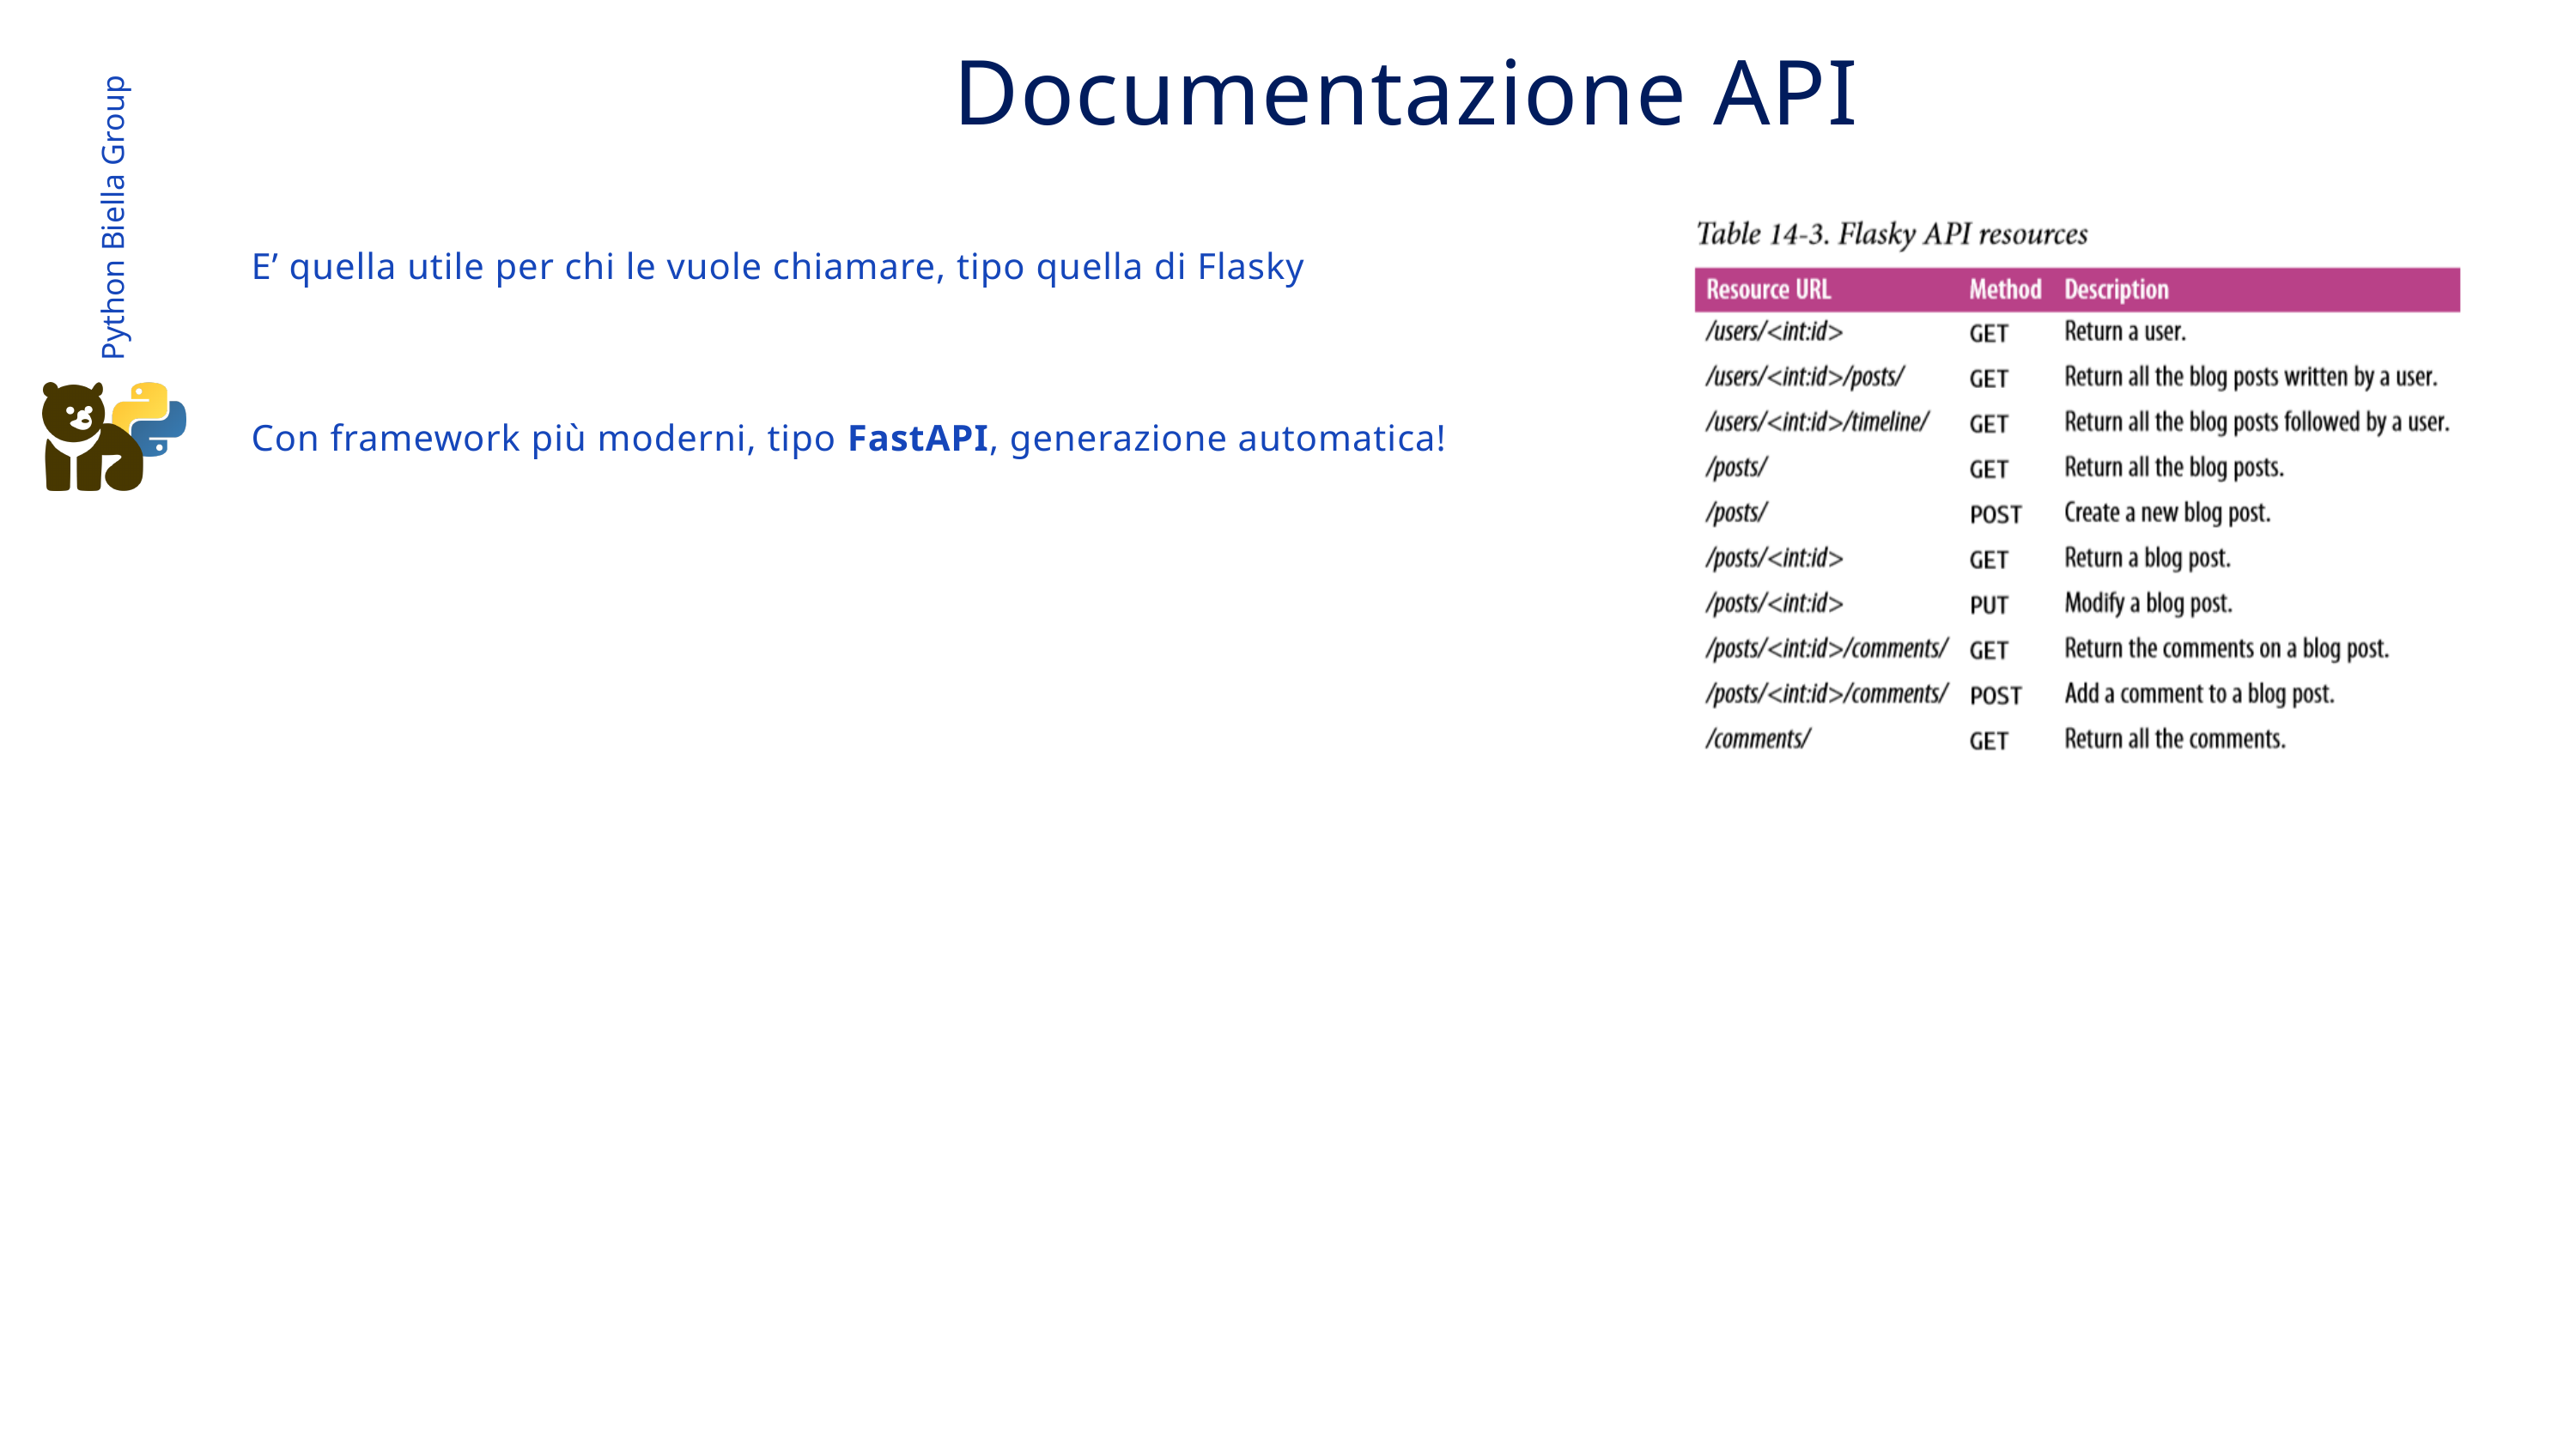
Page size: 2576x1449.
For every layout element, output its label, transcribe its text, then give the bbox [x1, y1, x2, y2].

text_box Documentazione API [258, 43, 2555, 143]
text_box E’ quella utile per chi le vuole chiamare, tipo quella di Flasky Con framework più moderni, tipo FastAPI, generazione automatica! [214, 201, 2061, 803]
picture [1677, 199, 2502, 779]
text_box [41, 40, 186, 492]
